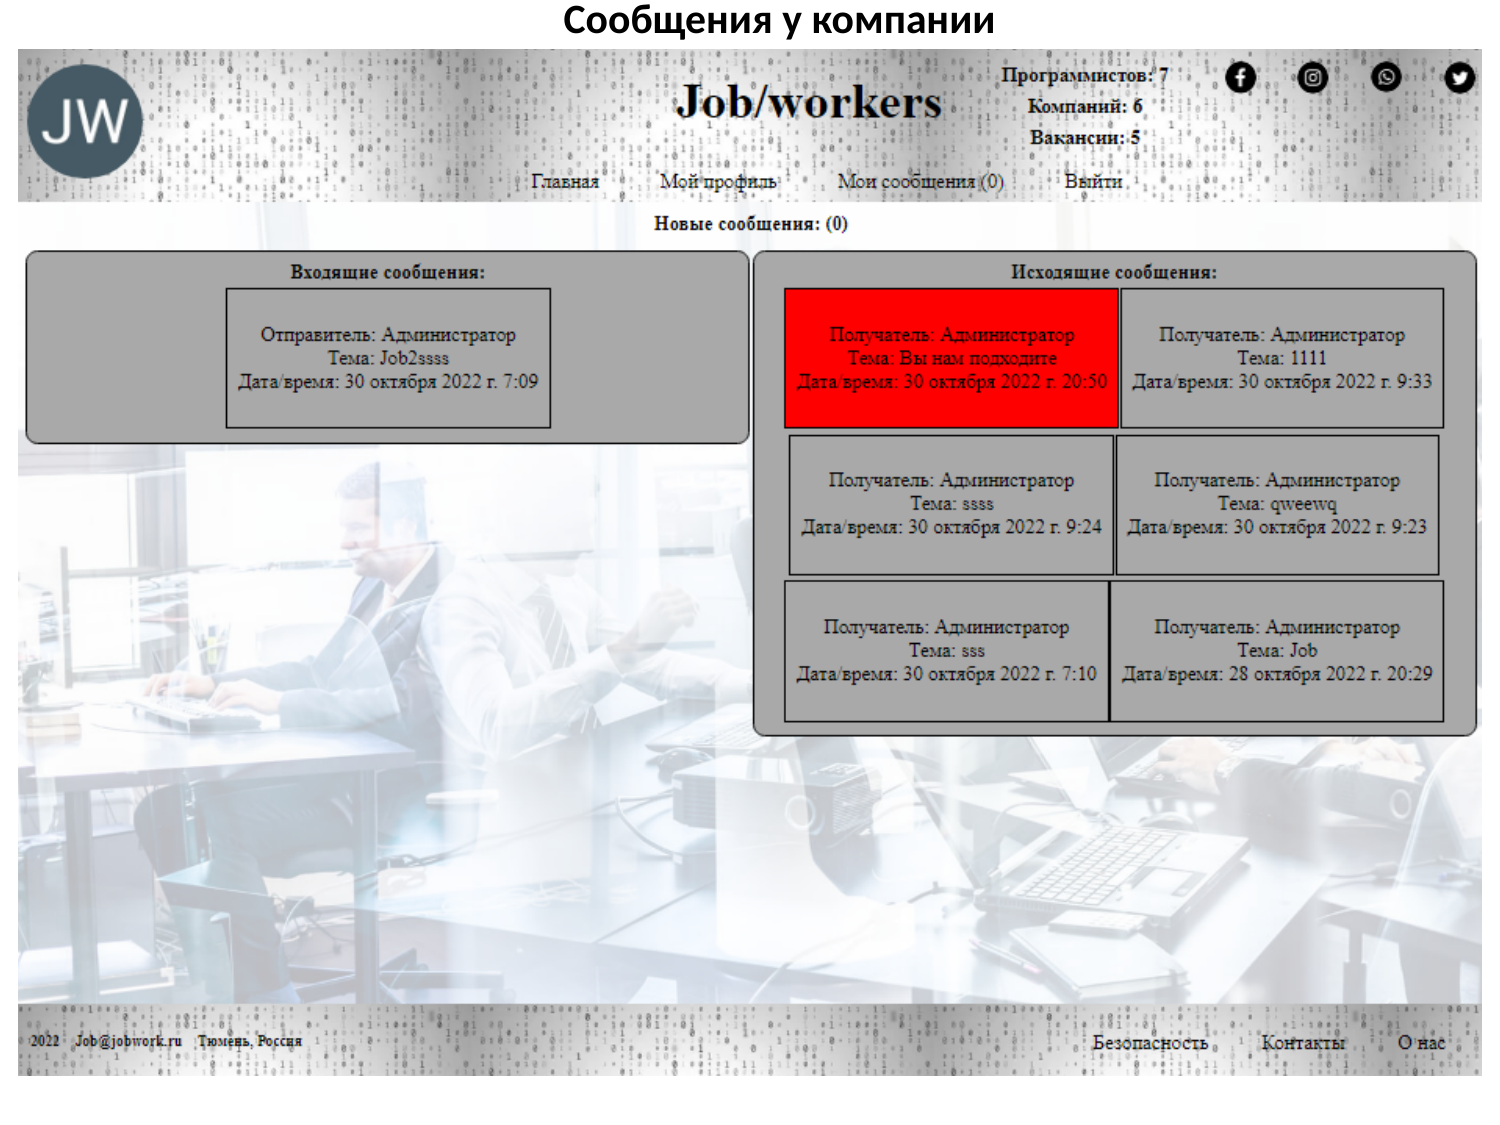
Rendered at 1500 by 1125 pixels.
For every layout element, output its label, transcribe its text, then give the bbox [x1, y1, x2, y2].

text_box Сообщения у компании [548, 0, 1012, 47]
picture [18, 48, 1482, 1076]
